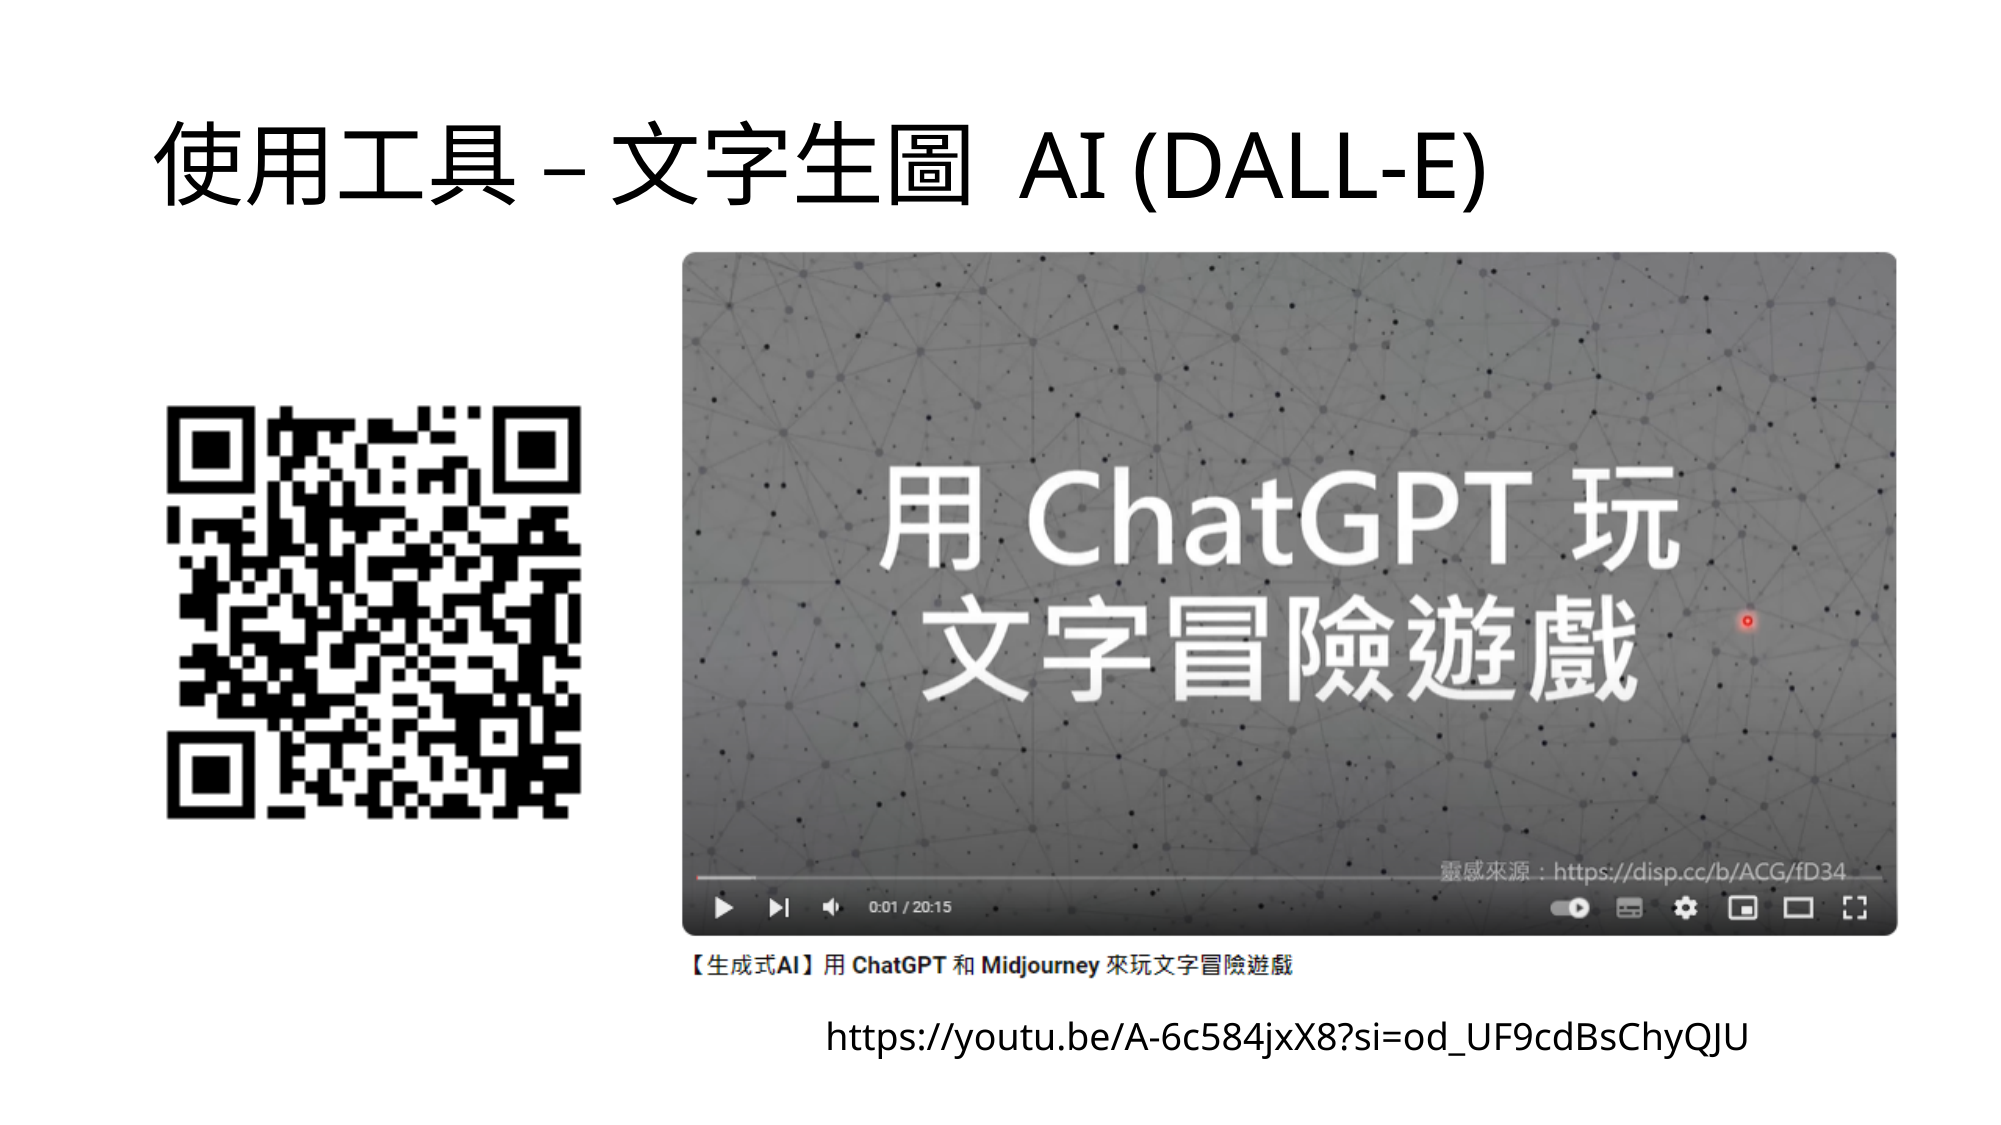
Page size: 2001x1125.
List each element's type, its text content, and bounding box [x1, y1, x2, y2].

title 使用工具 – 文字生圖 AI (DALL-E) [137, 59, 1863, 278]
picture [670, 243, 1906, 984]
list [137, 375, 613, 851]
text_box https://youtu.be/A-6c584jxX8?si=od_UF9cdBsChyQJU [788, 1005, 1789, 1065]
